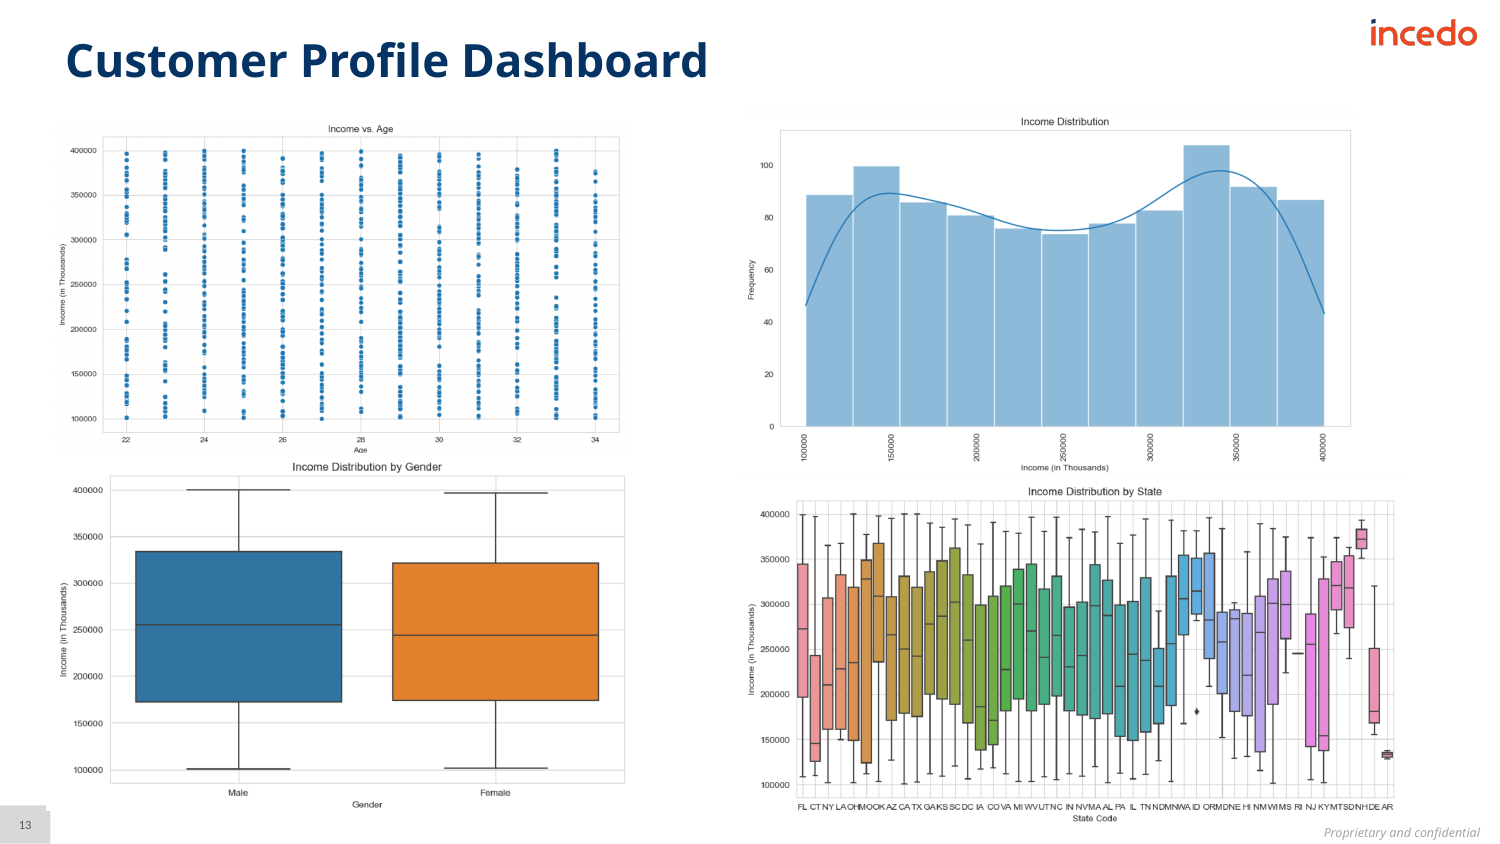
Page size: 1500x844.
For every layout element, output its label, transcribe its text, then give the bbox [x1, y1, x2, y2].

picture [1363, 13, 1485, 51]
picture [740, 111, 1404, 825]
picture [46, 116, 638, 811]
text_box Customer Profile Dashboard [50, 23, 1113, 112]
slide_number 13 [0, 805, 51, 844]
